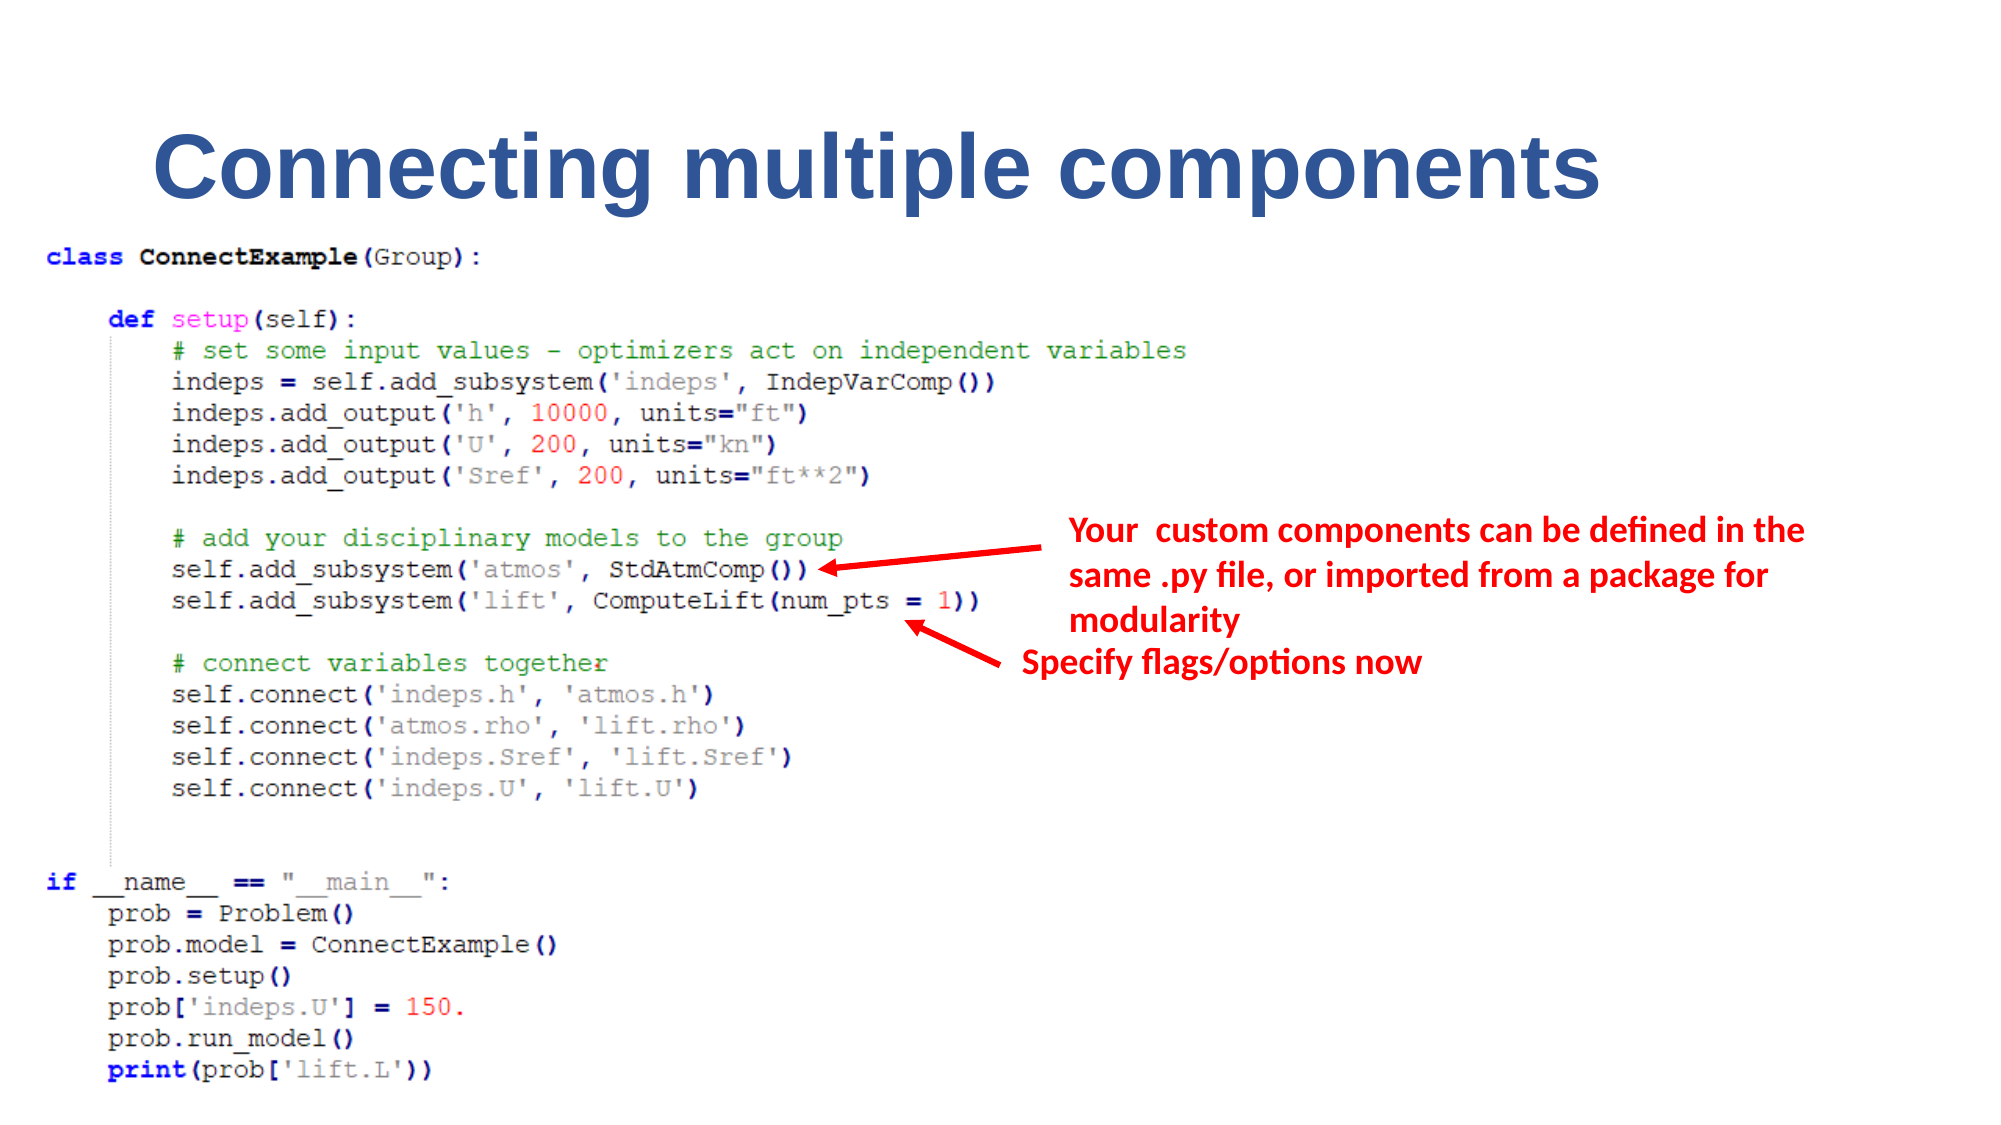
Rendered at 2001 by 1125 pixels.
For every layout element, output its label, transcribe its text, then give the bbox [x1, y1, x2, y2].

title Connecting multiple components [137, 59, 1863, 278]
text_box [817, 547, 1042, 570]
text_box Specify flags/options now [1222, 629, 1603, 690]
picture [46, 243, 1222, 1098]
text_box Your custom components can be defined in the same .py file, or imported from a package for modularity [1222, 497, 1930, 648]
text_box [904, 620, 1000, 666]
